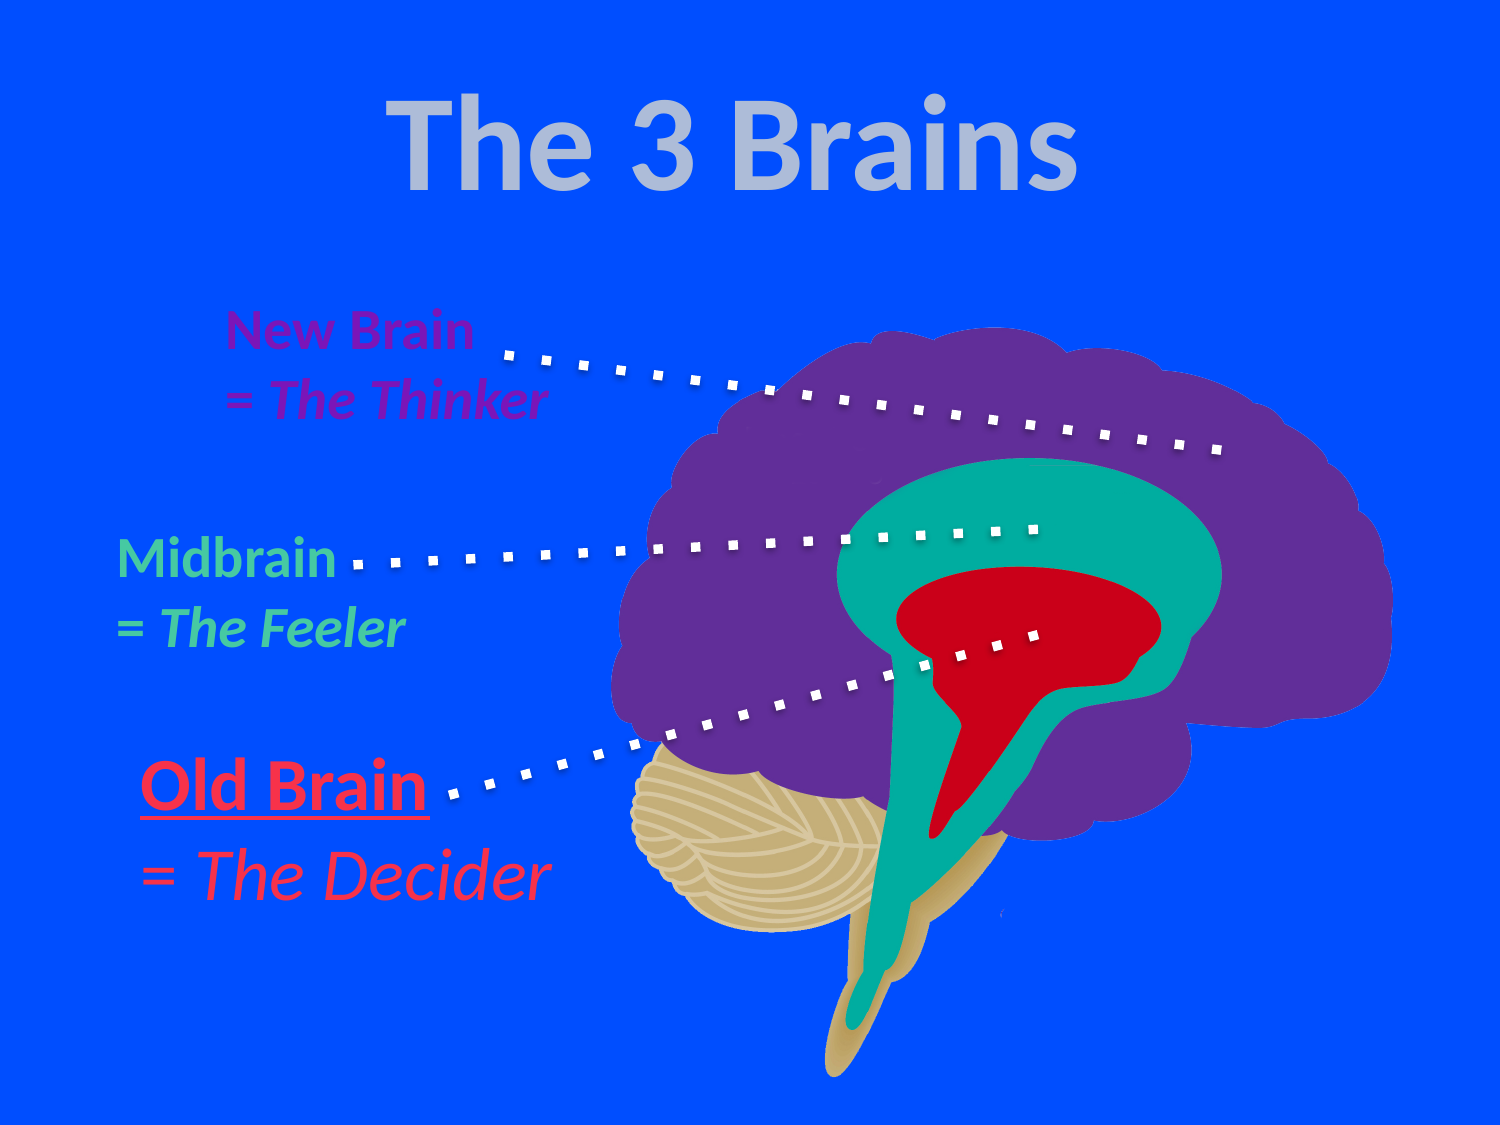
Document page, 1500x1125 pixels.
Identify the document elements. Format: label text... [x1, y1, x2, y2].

text_box The 3 Brains [370, 45, 1096, 226]
picture [500, 251, 1479, 1125]
text_box New Brain = The Thinker [210, 284, 495, 439]
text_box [500, 354, 1222, 451]
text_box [327, 528, 1039, 567]
text_box Old Brain = The Decider [125, 728, 495, 924]
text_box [431, 634, 1039, 801]
text_box Midbrain = The Feeler [101, 511, 433, 666]
